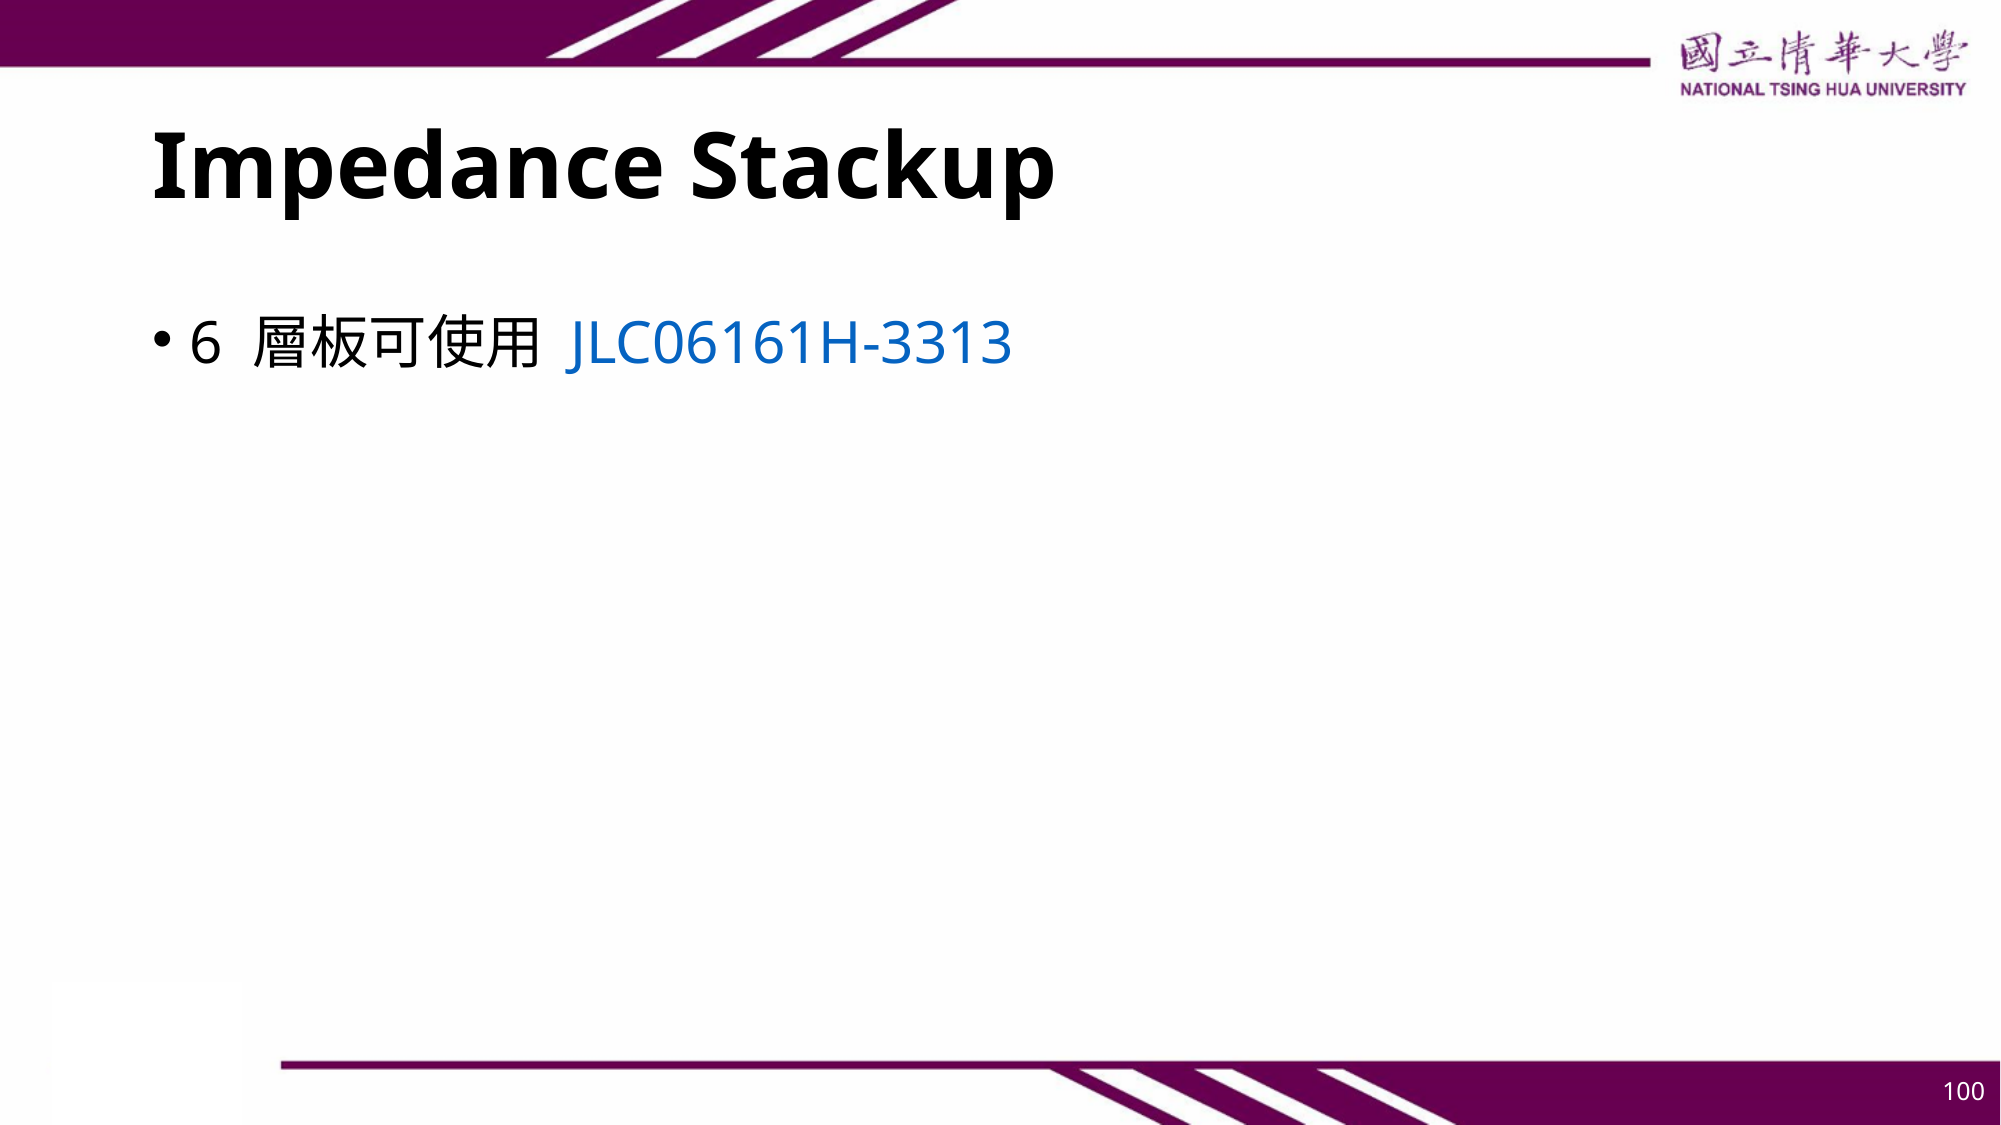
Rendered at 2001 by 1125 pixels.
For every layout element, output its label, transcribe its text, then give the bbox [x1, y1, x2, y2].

picture [0, 0, 2001, 1125]
slide_number 100 [1550, 1062, 2000, 1122]
list 6 層板可使用 JLC06161H-3313 [137, 299, 1863, 1014]
title Impedance Stackup [137, 59, 1863, 278]
